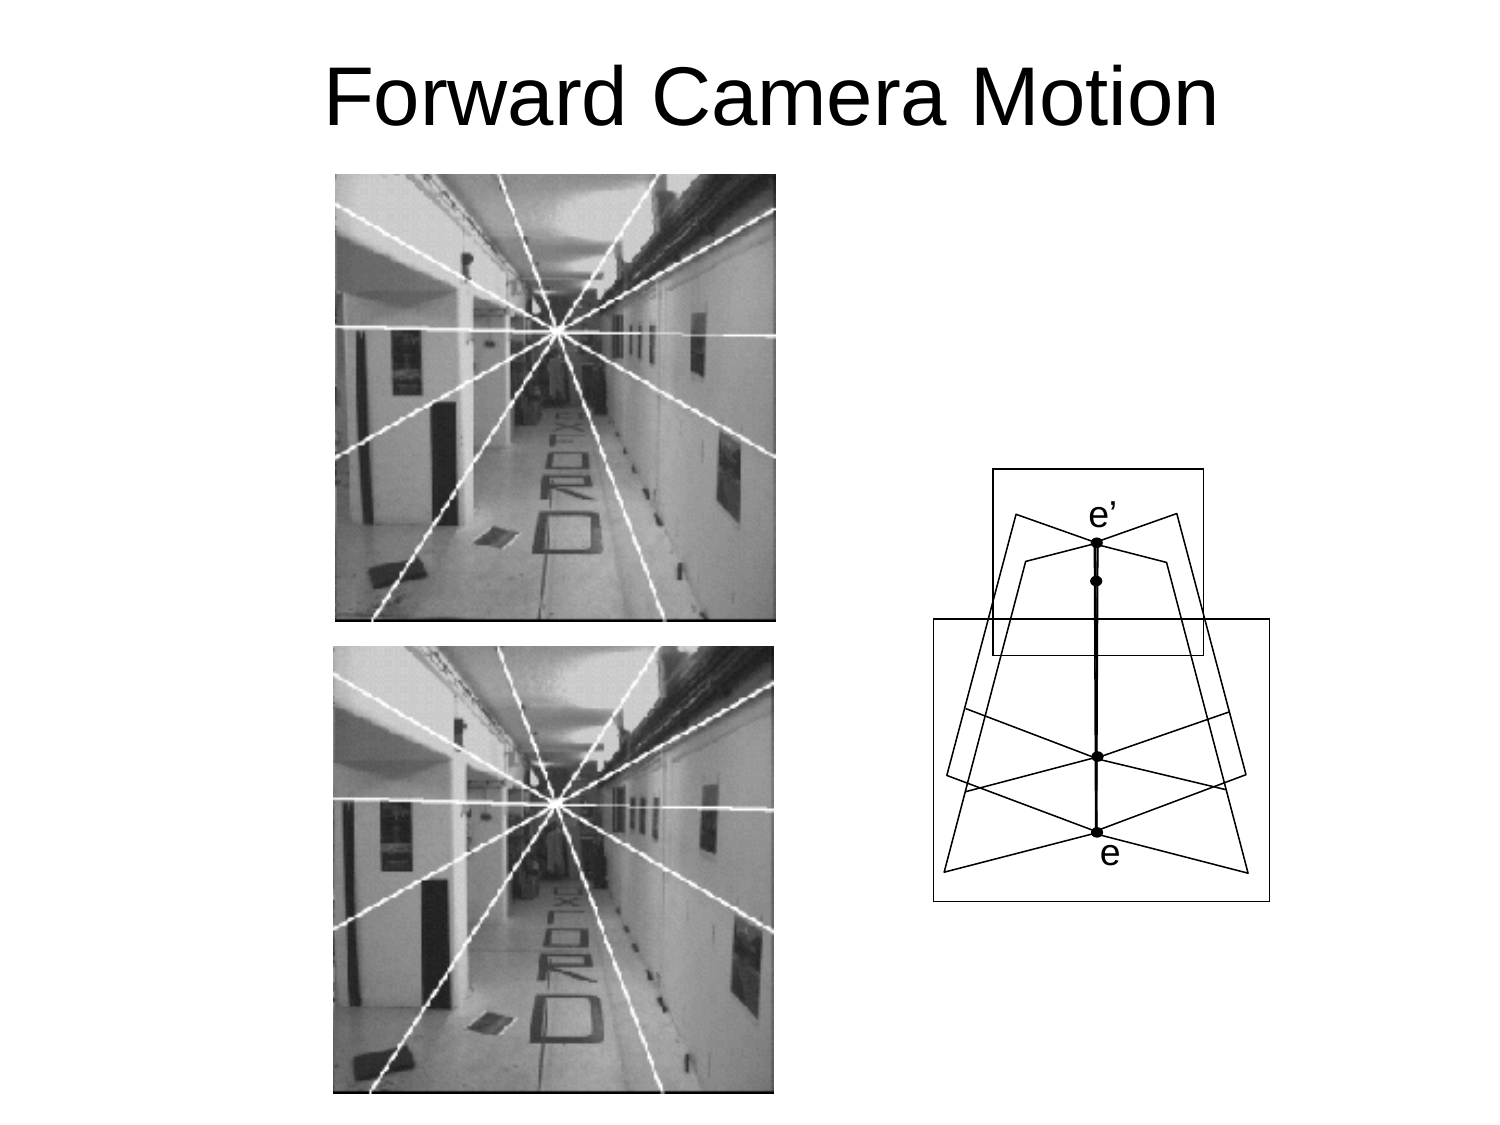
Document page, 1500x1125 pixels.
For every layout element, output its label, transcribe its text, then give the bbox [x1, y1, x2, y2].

text_box [944, 544, 1096, 873]
text_box e’ [1073, 482, 1133, 543]
text_box [1096, 545, 1249, 874]
text_box e [1085, 821, 1136, 881]
text_box Forward Camera Motion [308, 35, 1249, 150]
text_box [1102, 513, 1247, 783]
text_box [1091, 543, 1103, 548]
text_box [1092, 752, 1103, 762]
picture [332, 646, 774, 1094]
text_box [946, 514, 1091, 784]
text_box [1090, 576, 1102, 586]
picture [335, 174, 776, 622]
text_box [992, 469, 1204, 612]
text_box [933, 618, 1270, 902]
